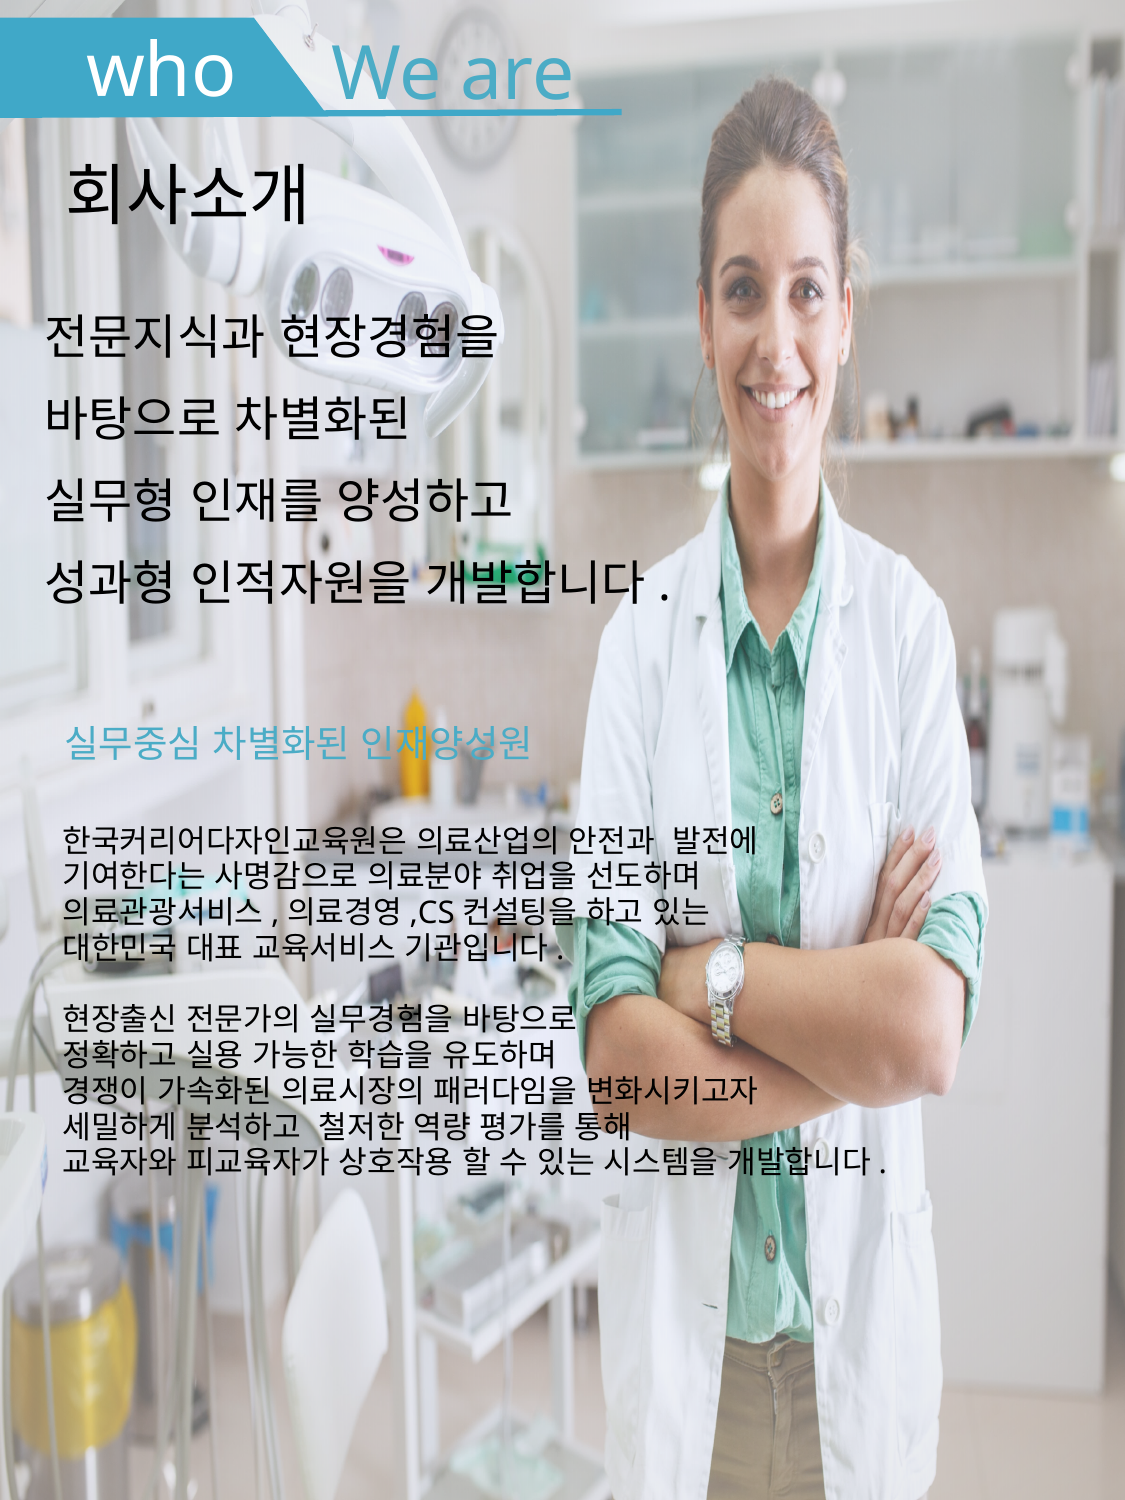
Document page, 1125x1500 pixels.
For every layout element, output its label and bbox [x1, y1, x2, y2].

text_box [0, 111, 622, 116]
picture [0, 0, 1125, 1500]
